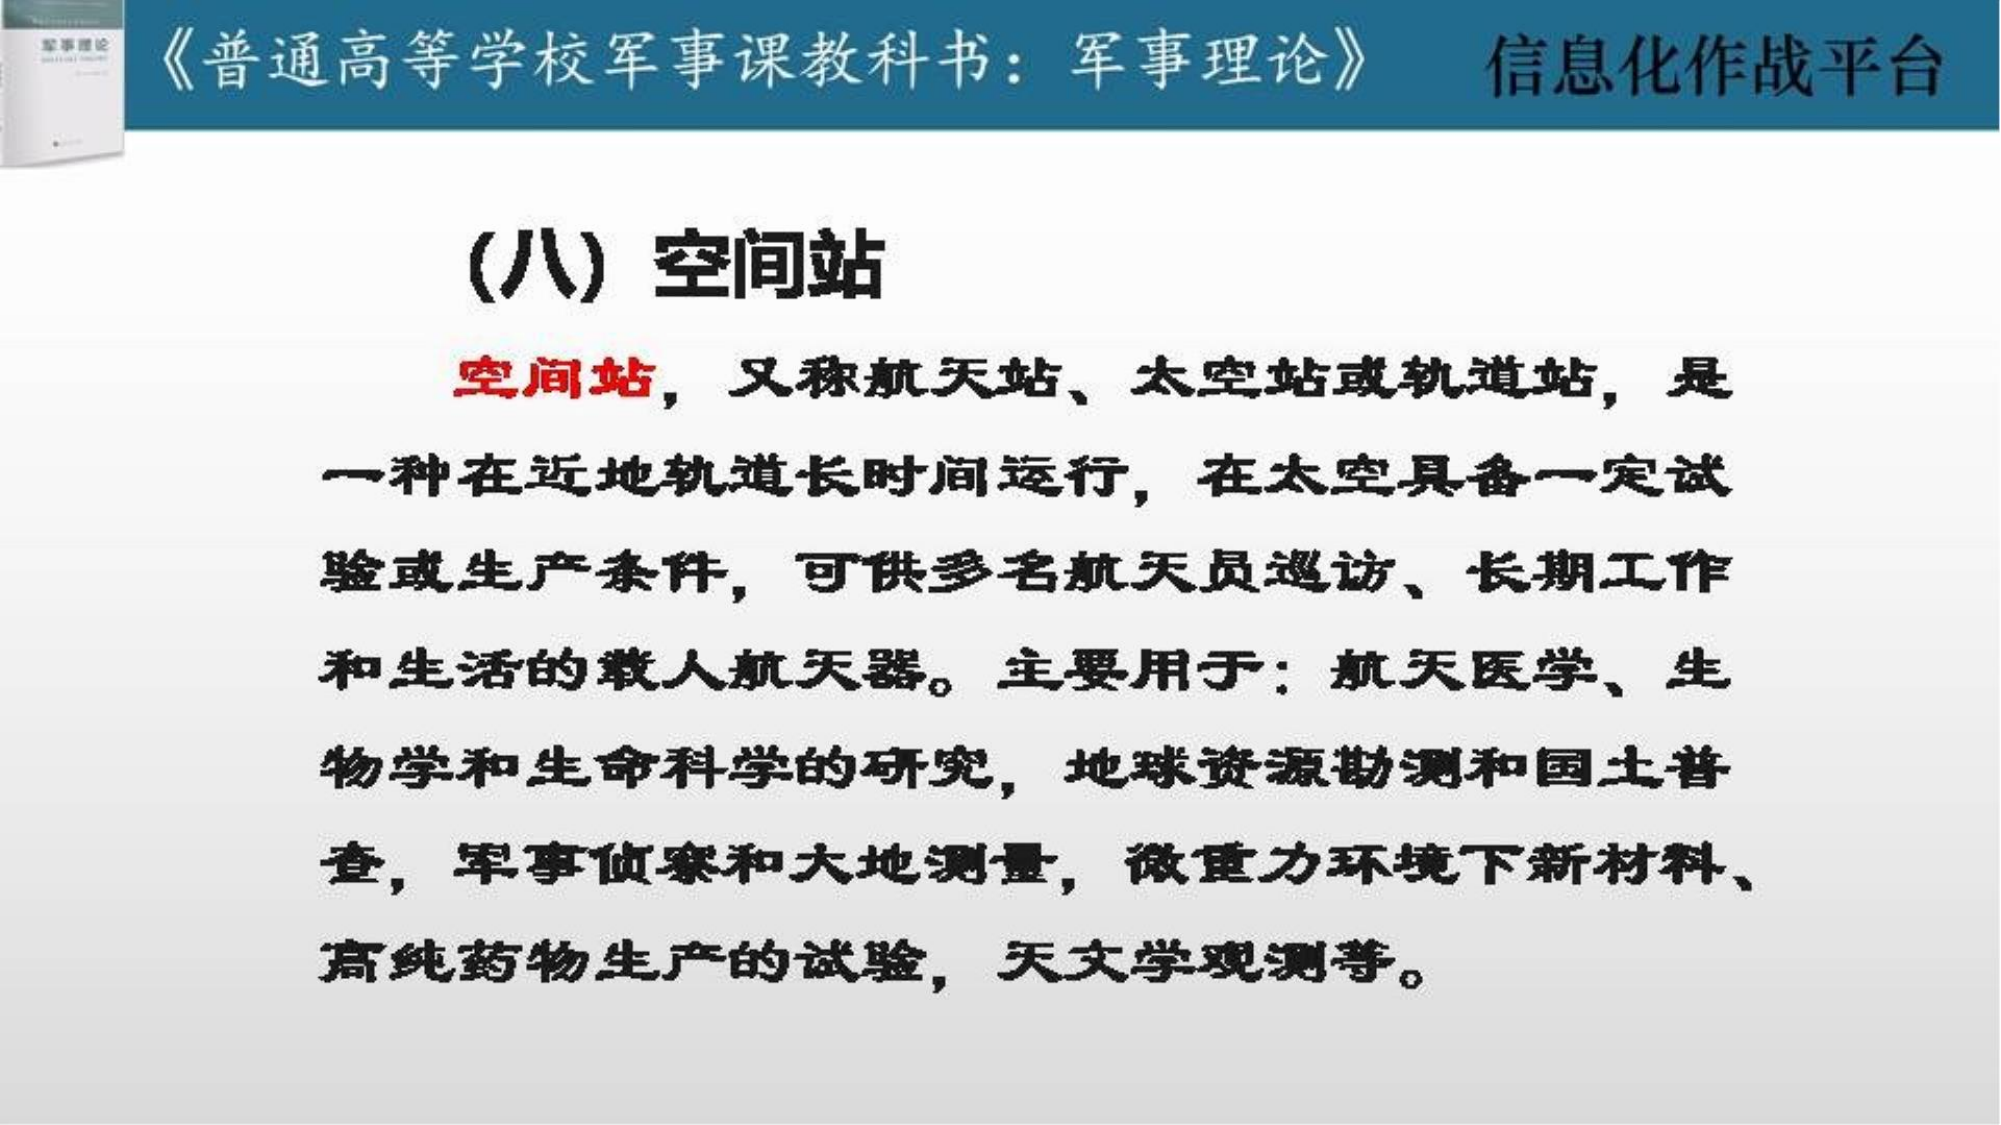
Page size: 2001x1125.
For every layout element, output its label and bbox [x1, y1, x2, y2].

text_box [0, 0, 2000, 1125]
